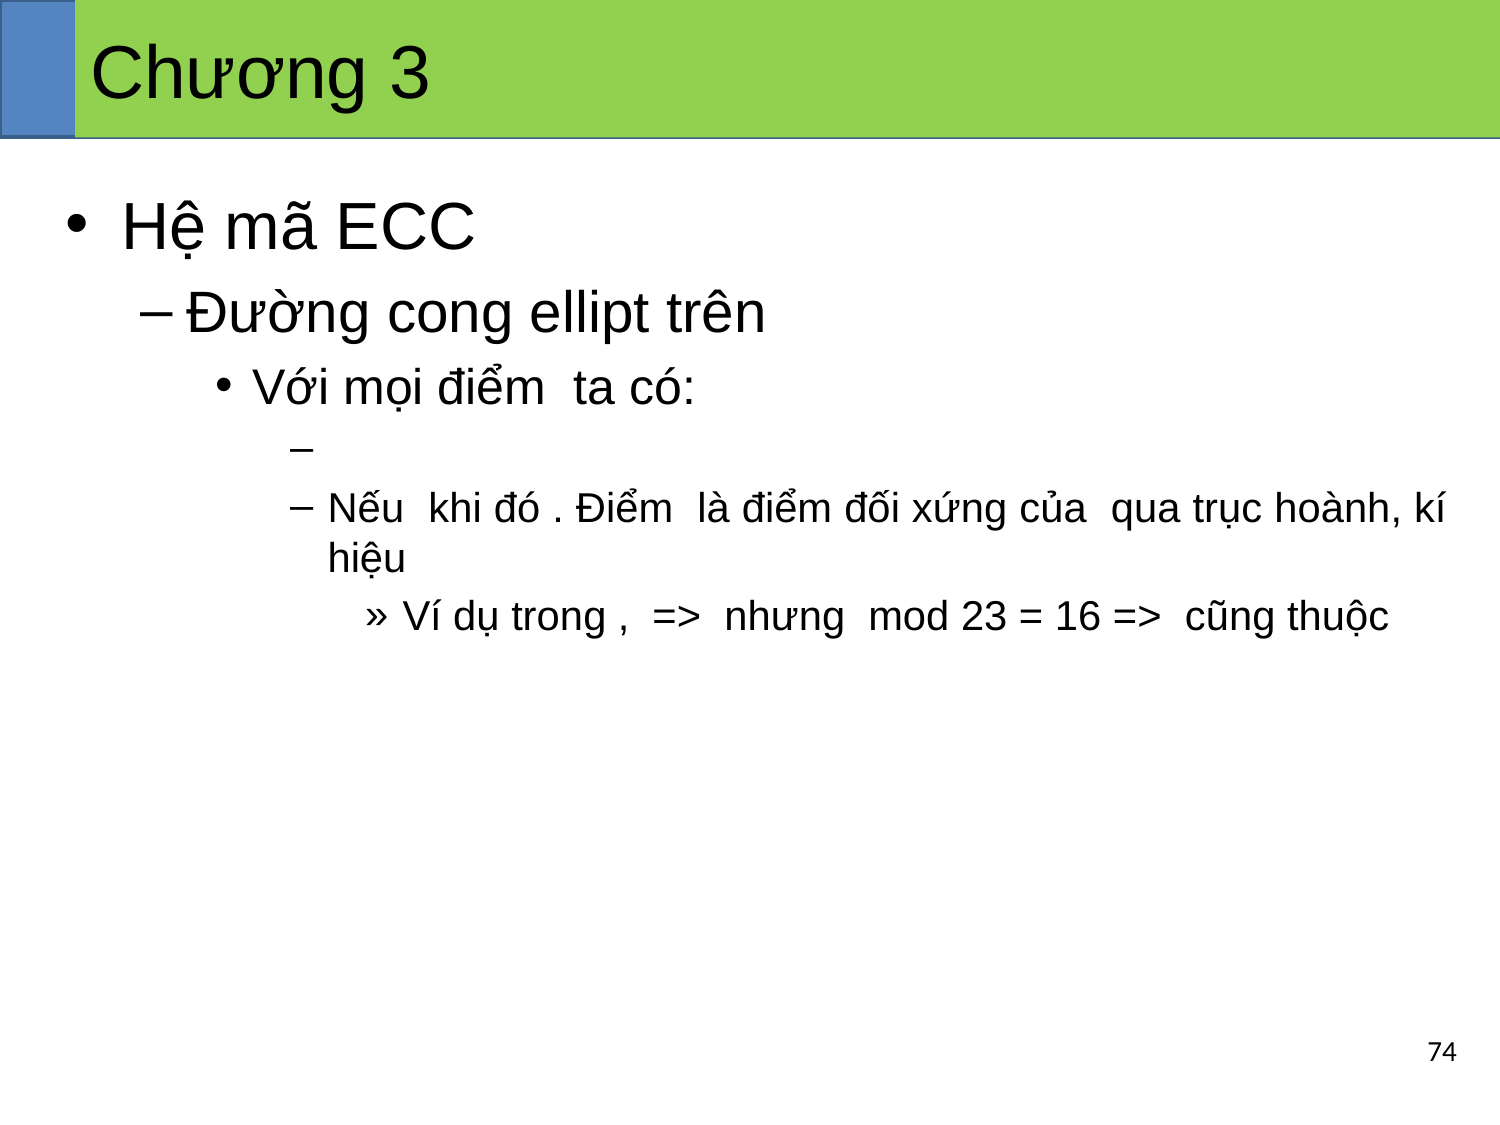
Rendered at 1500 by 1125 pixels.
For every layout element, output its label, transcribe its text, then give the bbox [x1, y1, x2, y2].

title Chương 3 [75, 0, 1500, 138]
slide_number 74 [1412, 1025, 1488, 1085]
